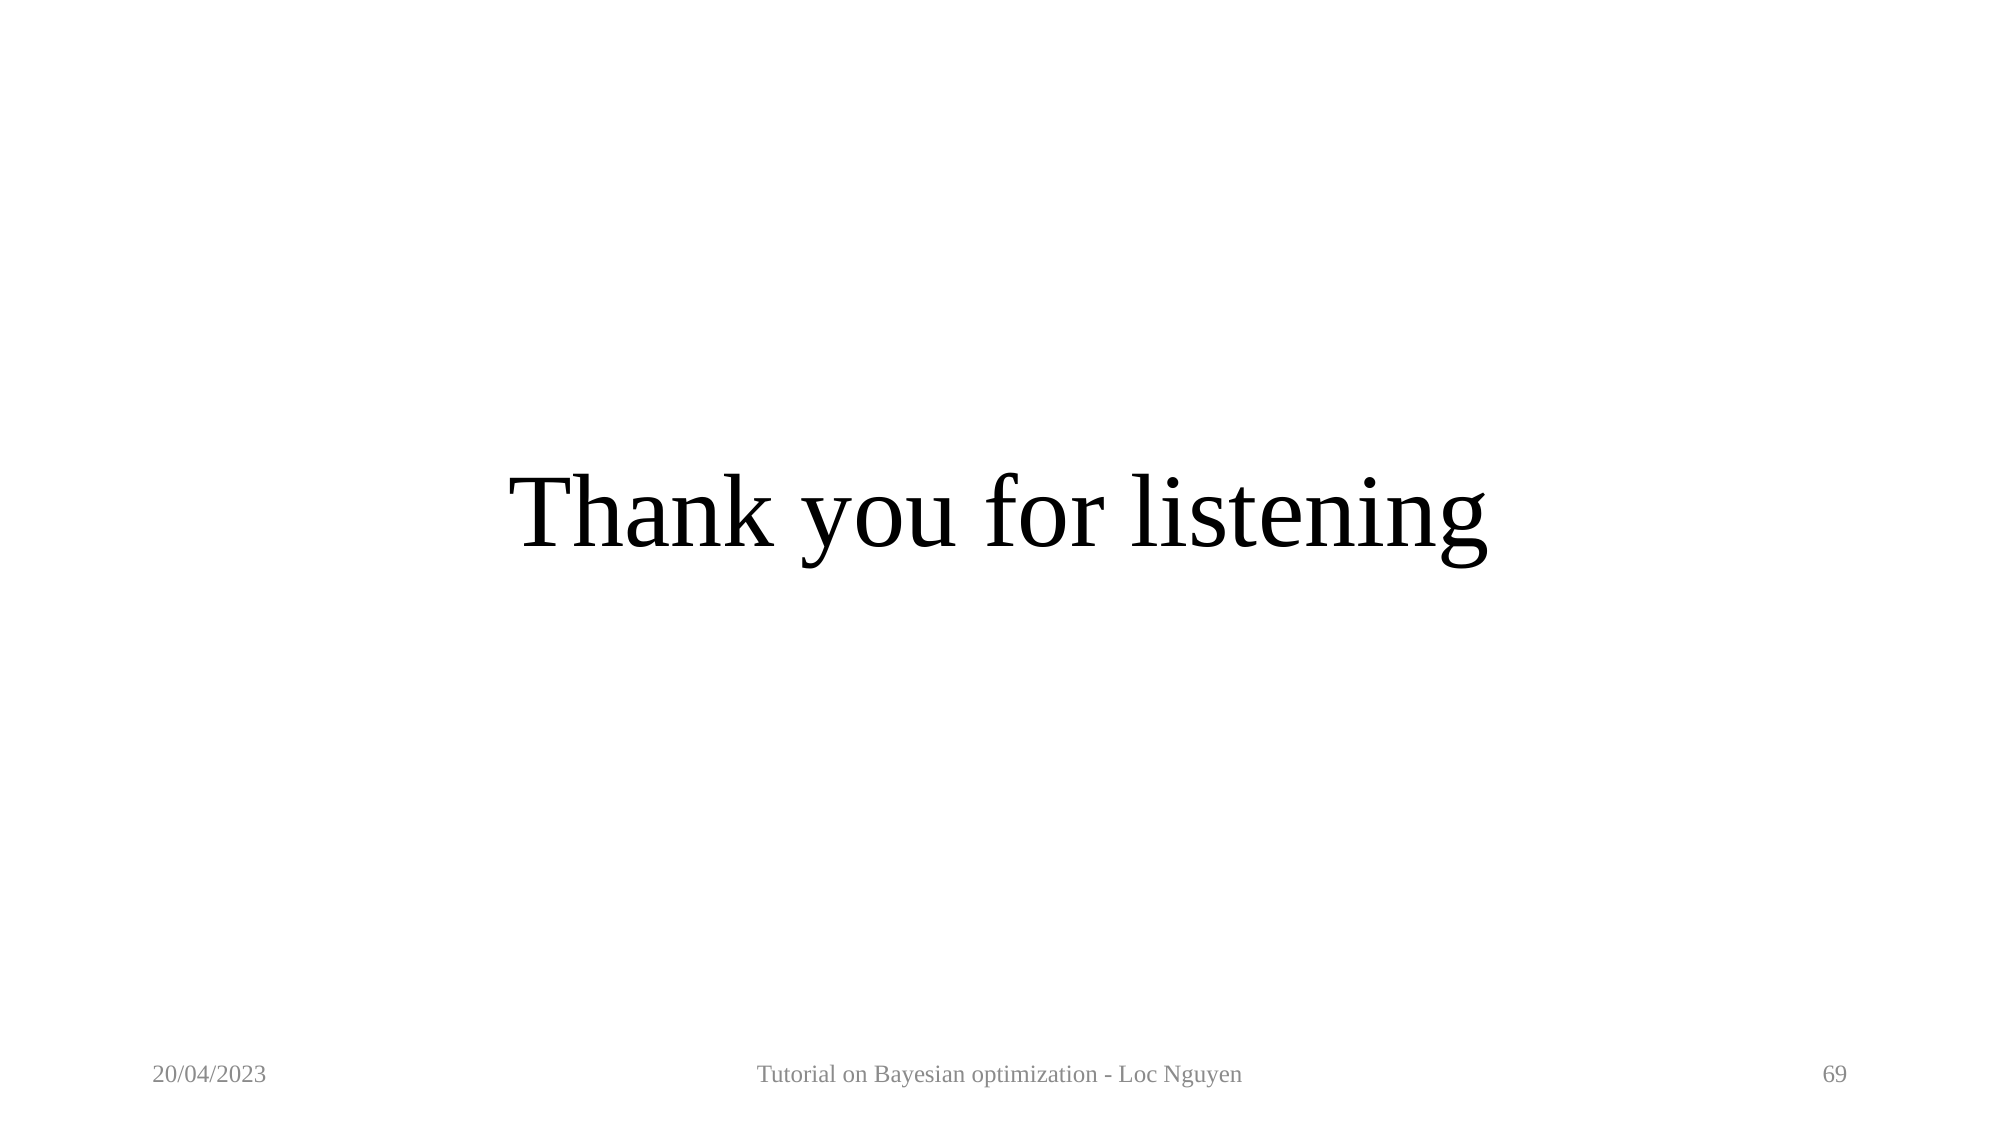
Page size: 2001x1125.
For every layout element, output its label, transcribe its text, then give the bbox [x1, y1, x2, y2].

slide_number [137, 1042, 588, 1103]
footer Tutorial on Bayesian optimization - Loc Nguyen [662, 1042, 1338, 1103]
title Thank you for listening [137, 450, 1863, 560]
slide_number 69 [1412, 1042, 1863, 1103]
